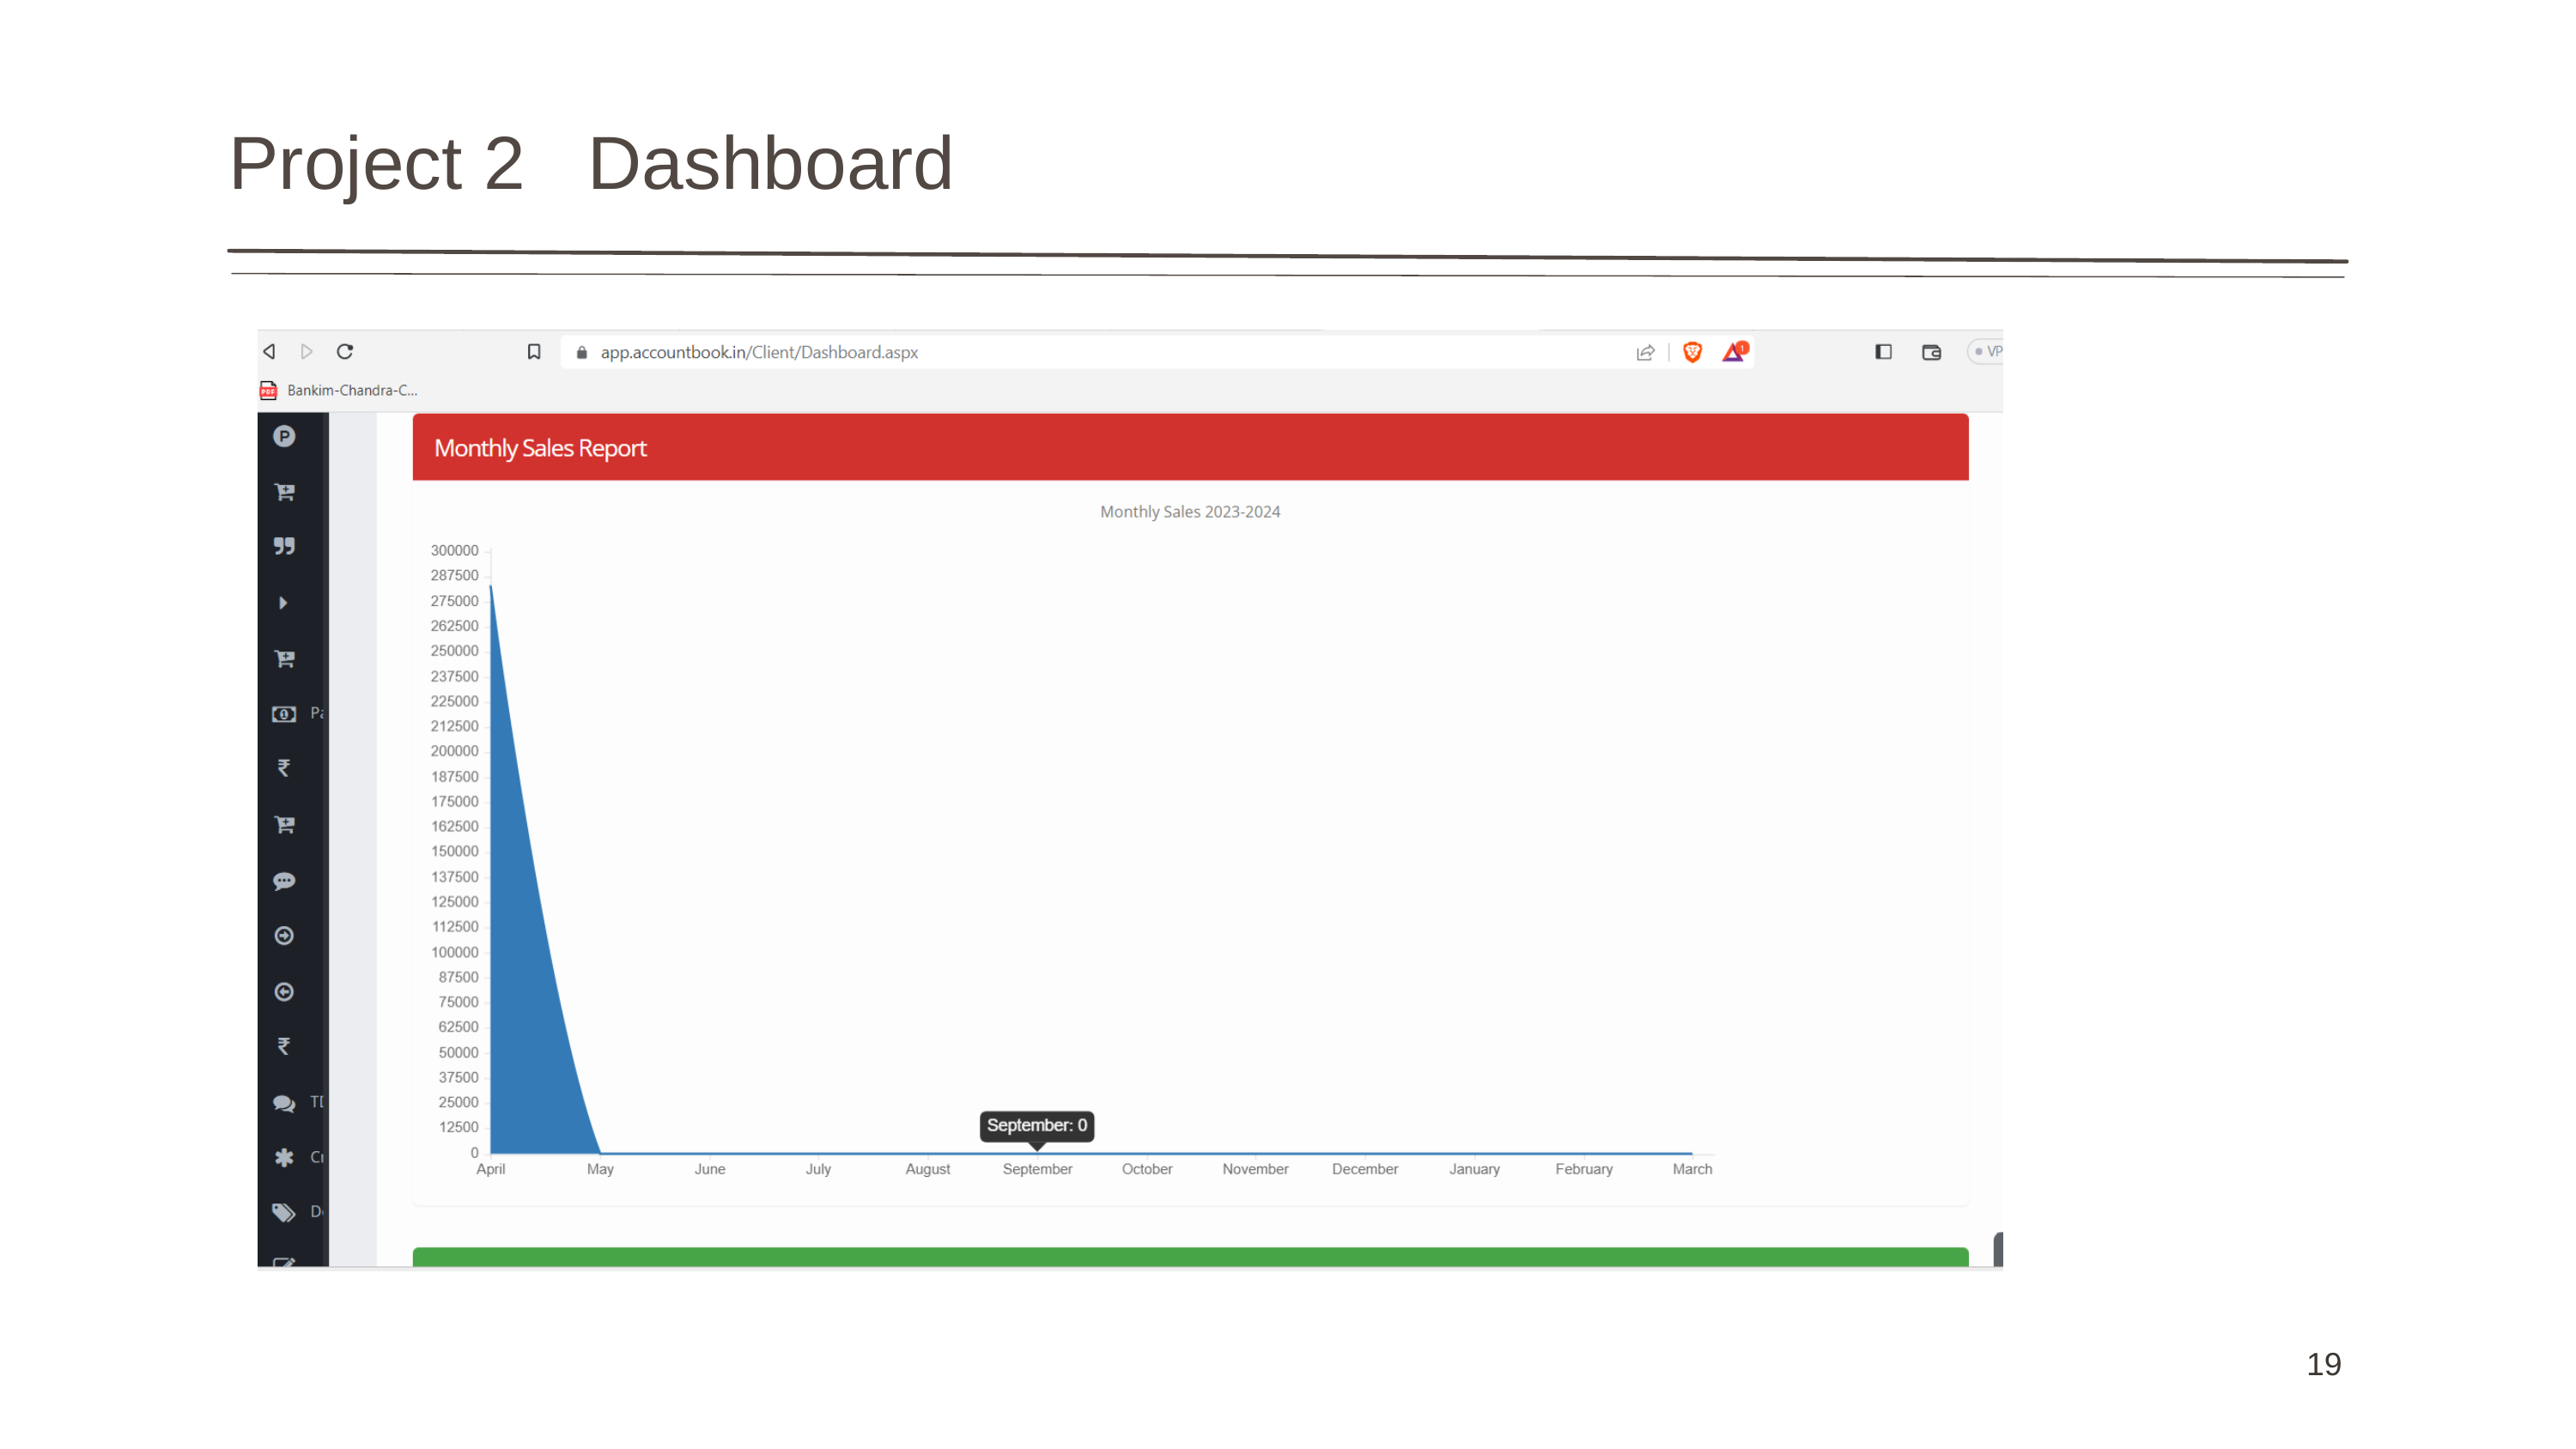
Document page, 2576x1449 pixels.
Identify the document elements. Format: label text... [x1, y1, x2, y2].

text_box 19 [1955, 1343, 2342, 1383]
text_box Project 2 Dashboard [228, 123, 2338, 286]
picture [257, 329, 2003, 1271]
